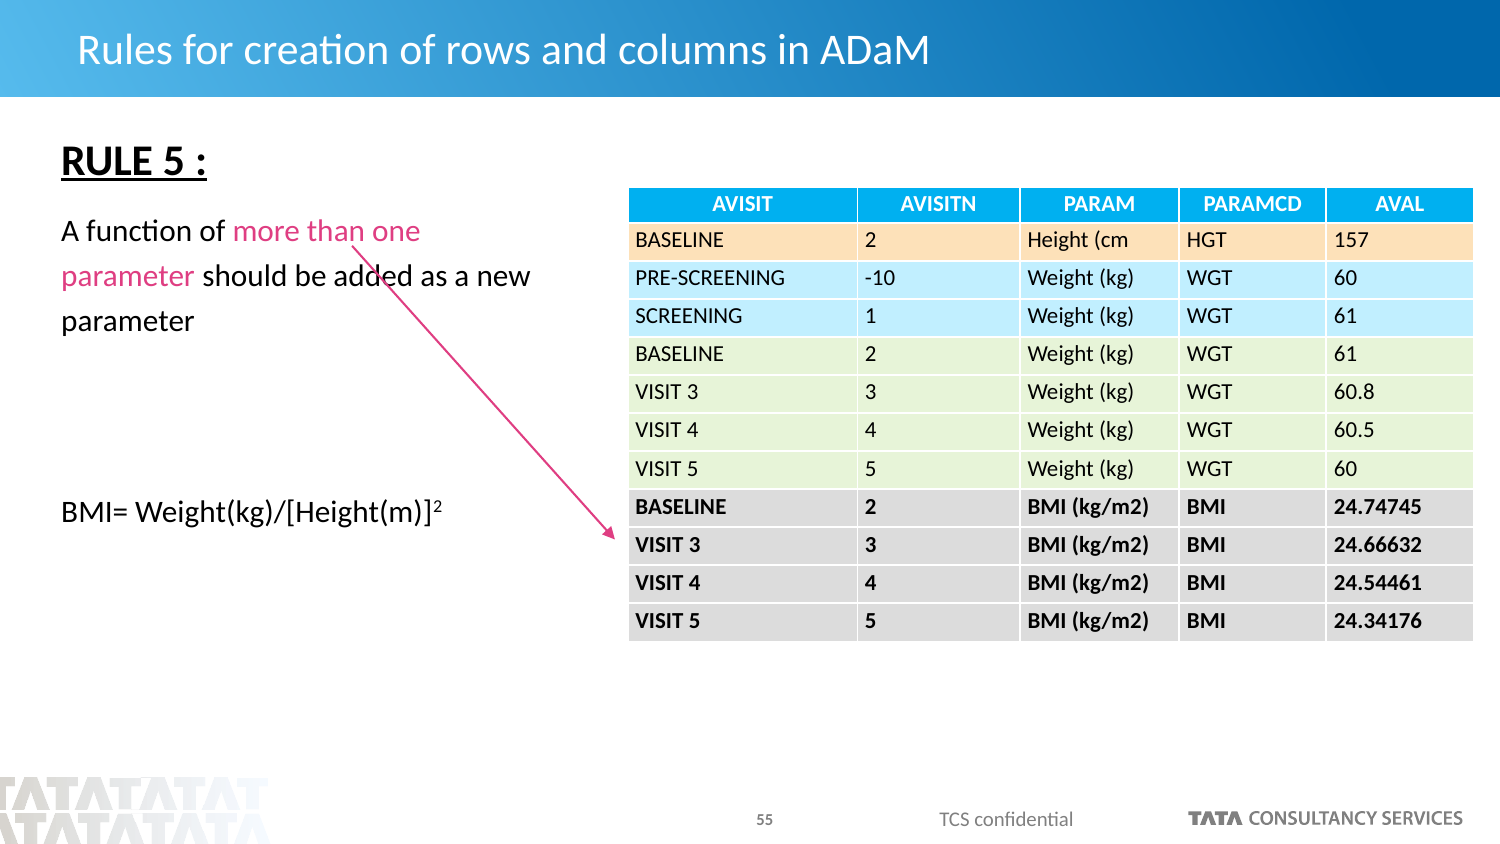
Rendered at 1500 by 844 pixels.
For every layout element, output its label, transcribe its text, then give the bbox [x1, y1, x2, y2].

table_cell 60 [1327, 262, 1473, 298]
table_cell 5 [858, 604, 1019, 641]
table_cell BMI (kg/m2) [1021, 604, 1178, 641]
table_cell 2 [858, 490, 1019, 526]
table_cell BMI (kg/m2) [1021, 528, 1178, 564]
table_cell BASELINE [629, 338, 857, 374]
table_cell BMI (kg/m2) [1021, 566, 1178, 602]
table_header AVISIT [629, 188, 857, 222]
table_cell 60 [1327, 452, 1473, 488]
table_cell Weight (kg) [1021, 300, 1178, 336]
table_cell VISIT 4 [629, 414, 857, 450]
table_cell Height (cm [1021, 224, 1178, 260]
table_cell 157 [1327, 224, 1473, 260]
table_cell 1 [858, 300, 1019, 336]
table_cell Weight (kg) [1021, 414, 1178, 450]
table_cell WGT [1180, 376, 1325, 412]
table_cell 61 [1327, 300, 1473, 336]
table_header PARAMCD [1180, 188, 1325, 222]
table_cell Weight (kg) [1021, 452, 1178, 488]
title Rules for creation of rows and columns in ADaM [66, 7, 1463, 87]
table_cell VISIT 3 [629, 376, 857, 412]
table_cell VISIT 4 [629, 566, 857, 602]
table_header PARAM [1021, 188, 1178, 222]
table_cell 60.8 [1327, 376, 1473, 412]
table_cell 4 [858, 414, 1019, 450]
table_cell 24.66632 [1327, 528, 1473, 564]
table_cell Weight (kg) [1021, 376, 1178, 412]
table_cell BMI [1180, 490, 1325, 526]
table_cell 61 [1327, 338, 1473, 374]
table_cell Weight (kg) [1021, 262, 1178, 298]
table_cell VISIT 5 [629, 604, 857, 641]
table_header AVISITN [858, 188, 1019, 222]
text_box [46, 113, 616, 621]
table_cell 24.54461 [1327, 566, 1473, 602]
table_cell VISIT 5 [629, 452, 857, 488]
table_cell BMI [1180, 528, 1325, 564]
table_cell SCREENING [629, 300, 857, 336]
table_cell 24.34176 [1327, 604, 1473, 641]
table_cell 3 [858, 528, 1019, 564]
table_cell Weight (kg) [1021, 338, 1178, 374]
table_cell BASELINE [629, 224, 857, 260]
table_cell PRE-SCREENING [629, 262, 857, 298]
table_cell WGT [1180, 414, 1325, 450]
table_cell BMI (kg/m2) [1021, 490, 1178, 526]
list TCS confidential [775, 802, 1238, 834]
table_cell 5 [858, 452, 1019, 488]
table_cell 2 [858, 338, 1019, 374]
table_cell WGT [1180, 300, 1325, 336]
table_cell VISIT 3 [629, 528, 857, 564]
table_cell WGT [1180, 262, 1325, 298]
table_cell BMI [1180, 566, 1325, 602]
table_cell BMI [1180, 604, 1325, 641]
table_cell -10 [858, 262, 1019, 298]
table_cell HGT [1180, 224, 1325, 260]
table_cell 2 [858, 224, 1019, 260]
table_cell WGT [1180, 338, 1325, 374]
table_cell 3 [858, 376, 1019, 412]
table_cell BASELINE [629, 490, 857, 526]
table_header AVAL [1327, 188, 1473, 222]
table_cell 60.5 [1327, 414, 1473, 450]
table_cell 24.74745 [1327, 490, 1473, 526]
table_cell WGT [1180, 452, 1325, 488]
table_cell 4 [858, 566, 1019, 602]
